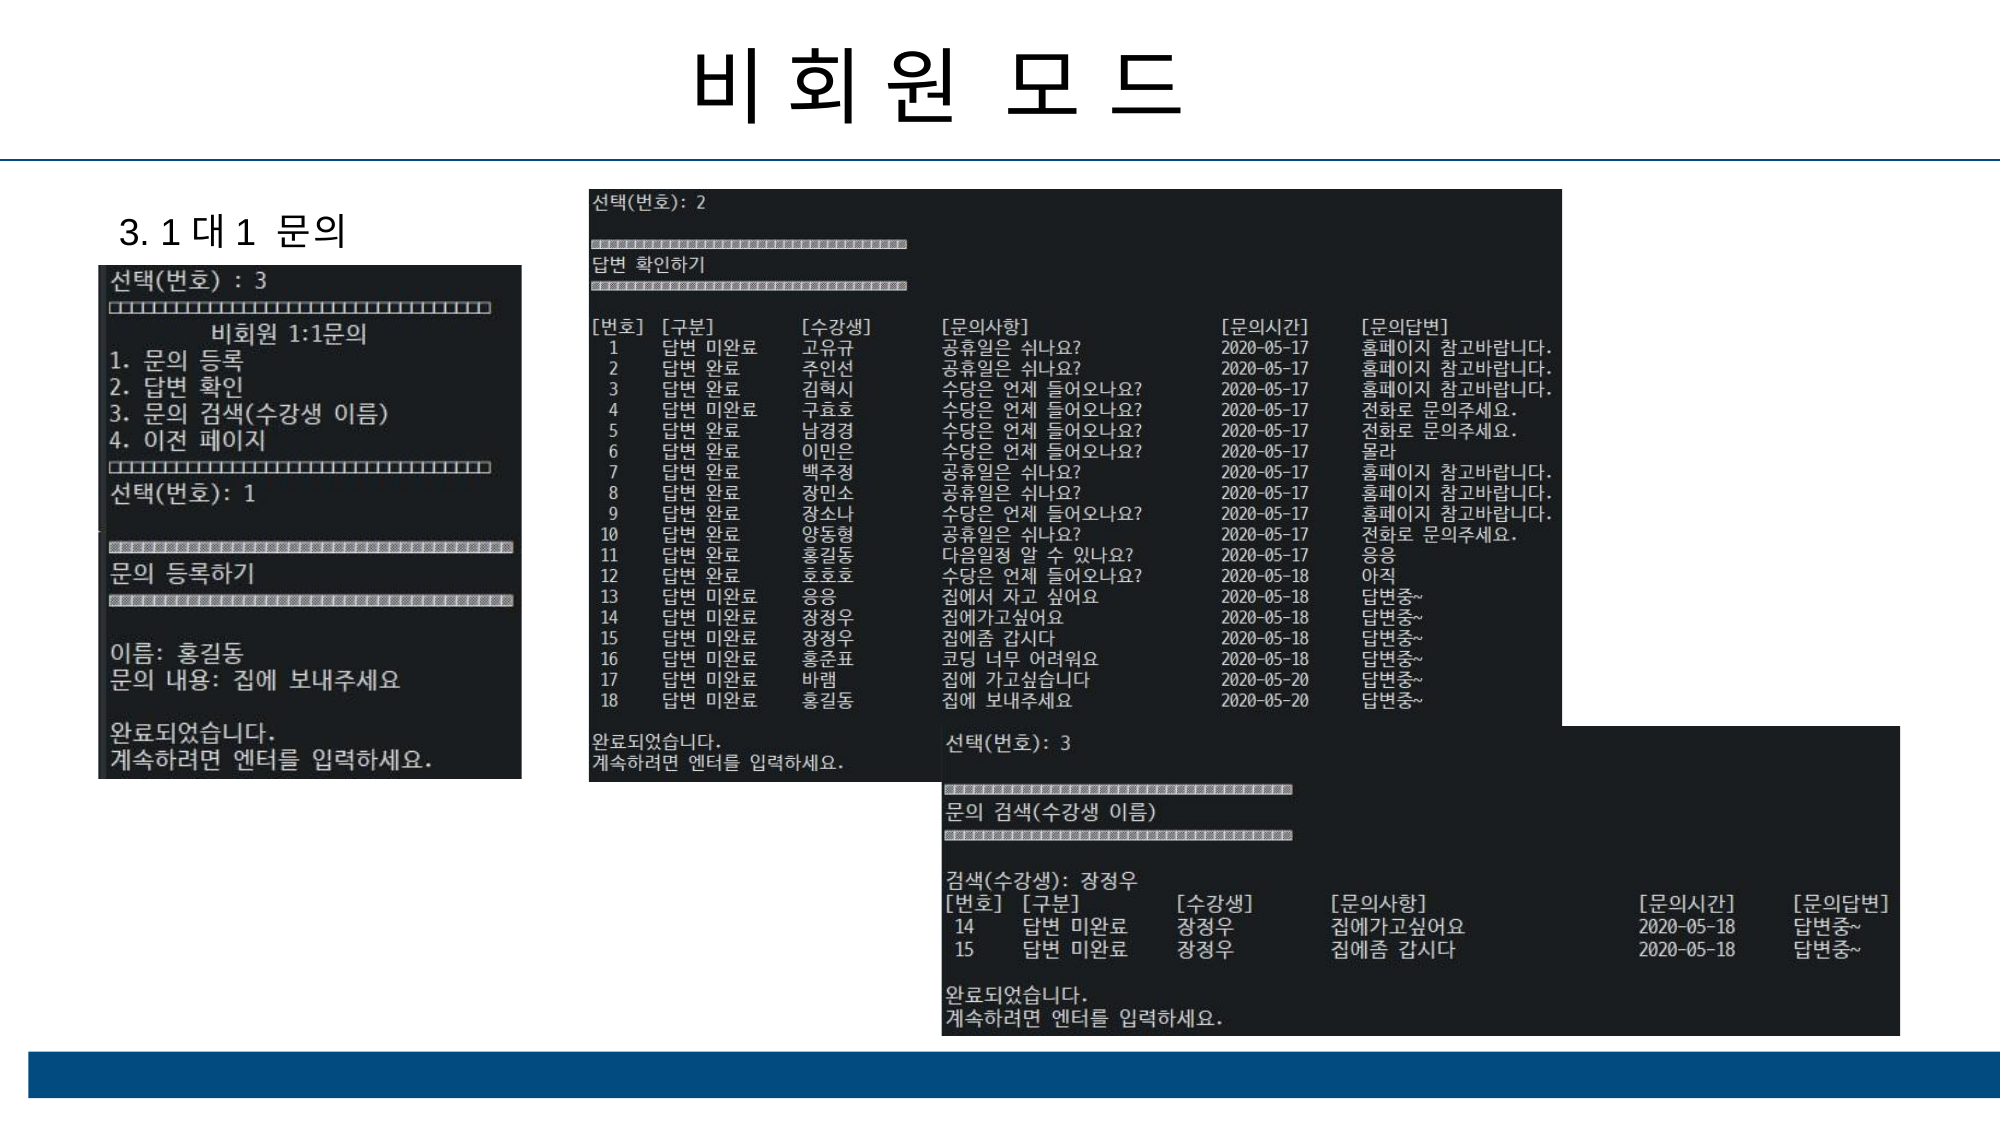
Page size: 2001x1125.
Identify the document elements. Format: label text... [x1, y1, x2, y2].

text_box 3. 1대1 문의 [116, 205, 363, 253]
text_box 비회원 모드 [687, 32, 1288, 135]
text_box [28, 1051, 2000, 1099]
text_box [98, 265, 522, 779]
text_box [588, 189, 1901, 1037]
